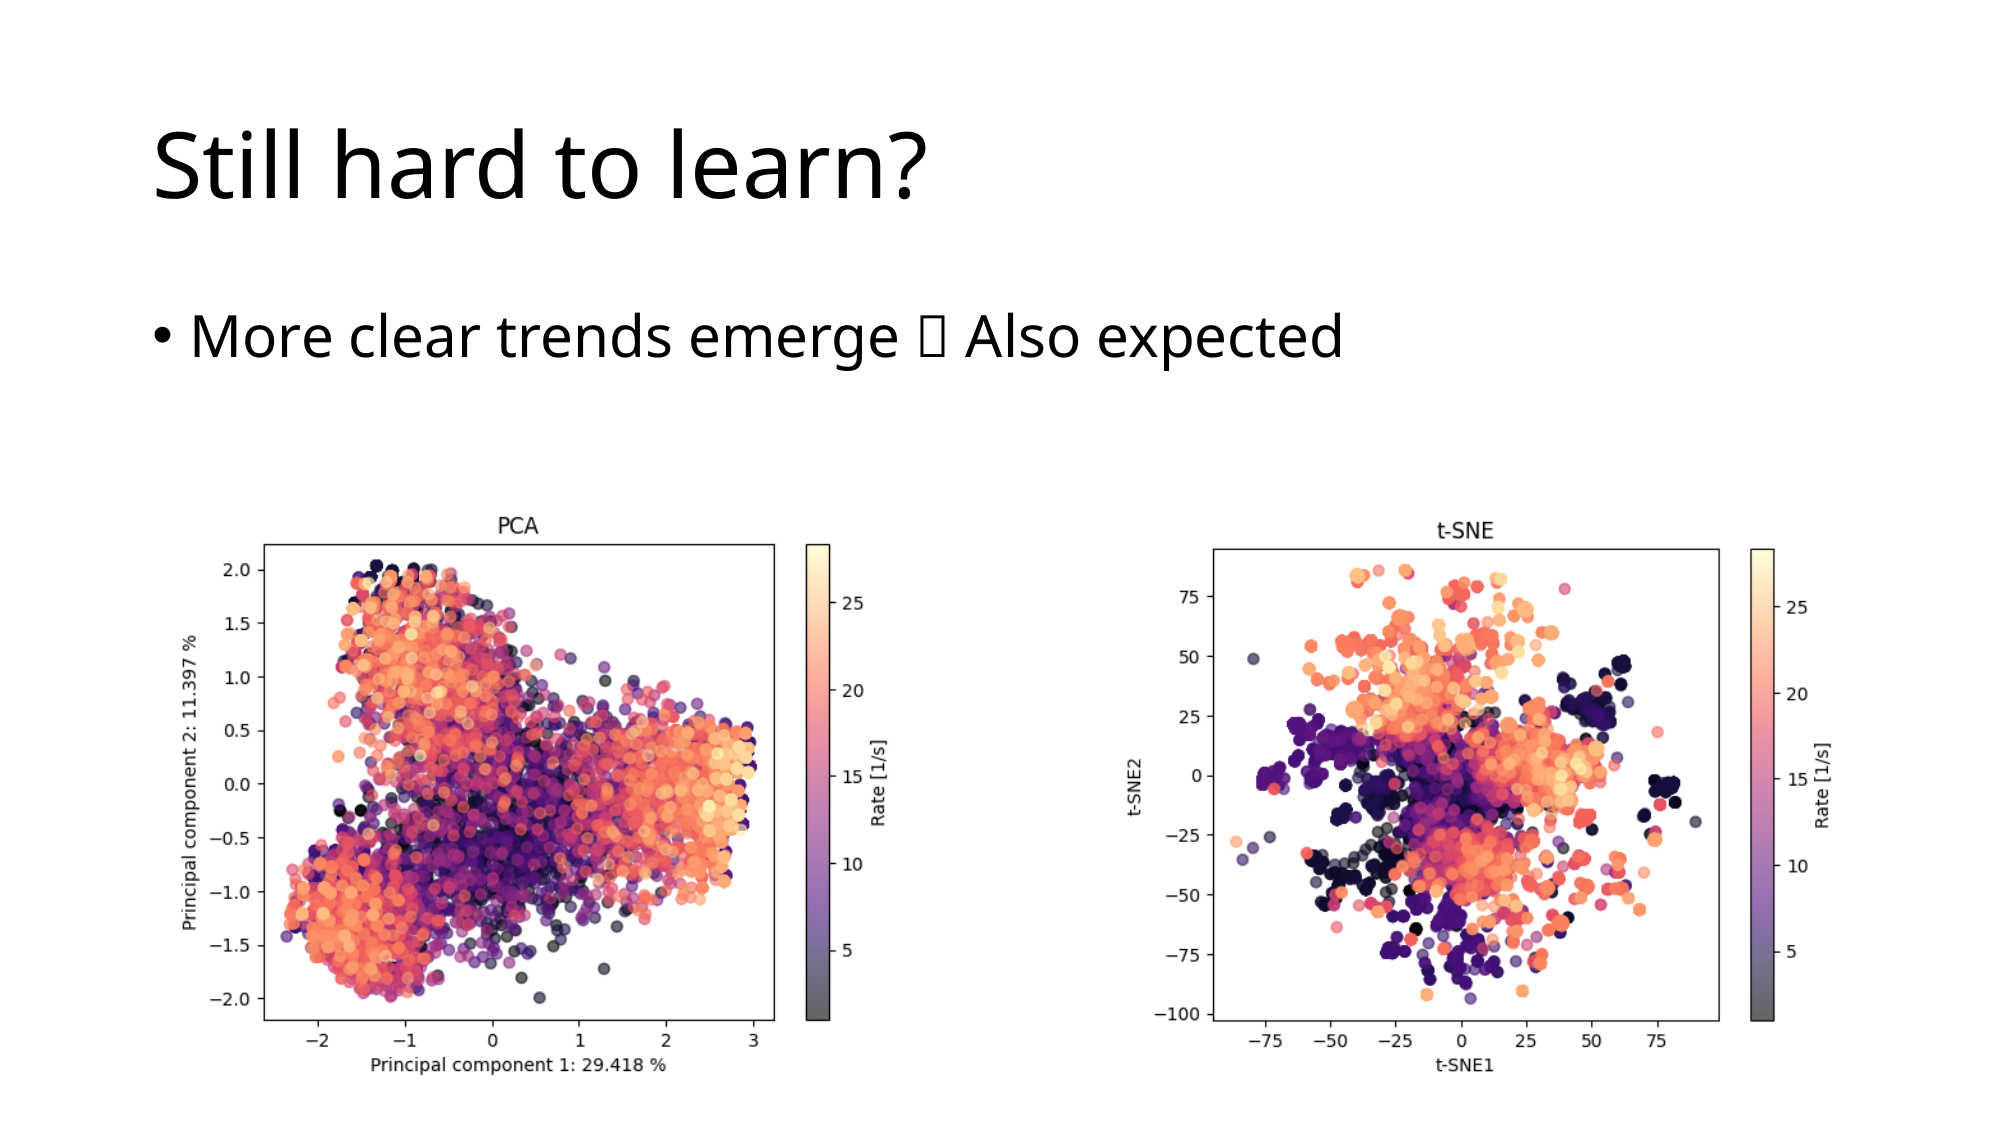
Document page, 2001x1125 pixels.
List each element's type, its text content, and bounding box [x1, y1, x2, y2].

picture [169, 502, 902, 1088]
list More clear trends emerge  Also expected [137, 299, 1863, 1014]
title Still hard to learn? [137, 59, 1863, 278]
picture [1114, 507, 1847, 1088]
